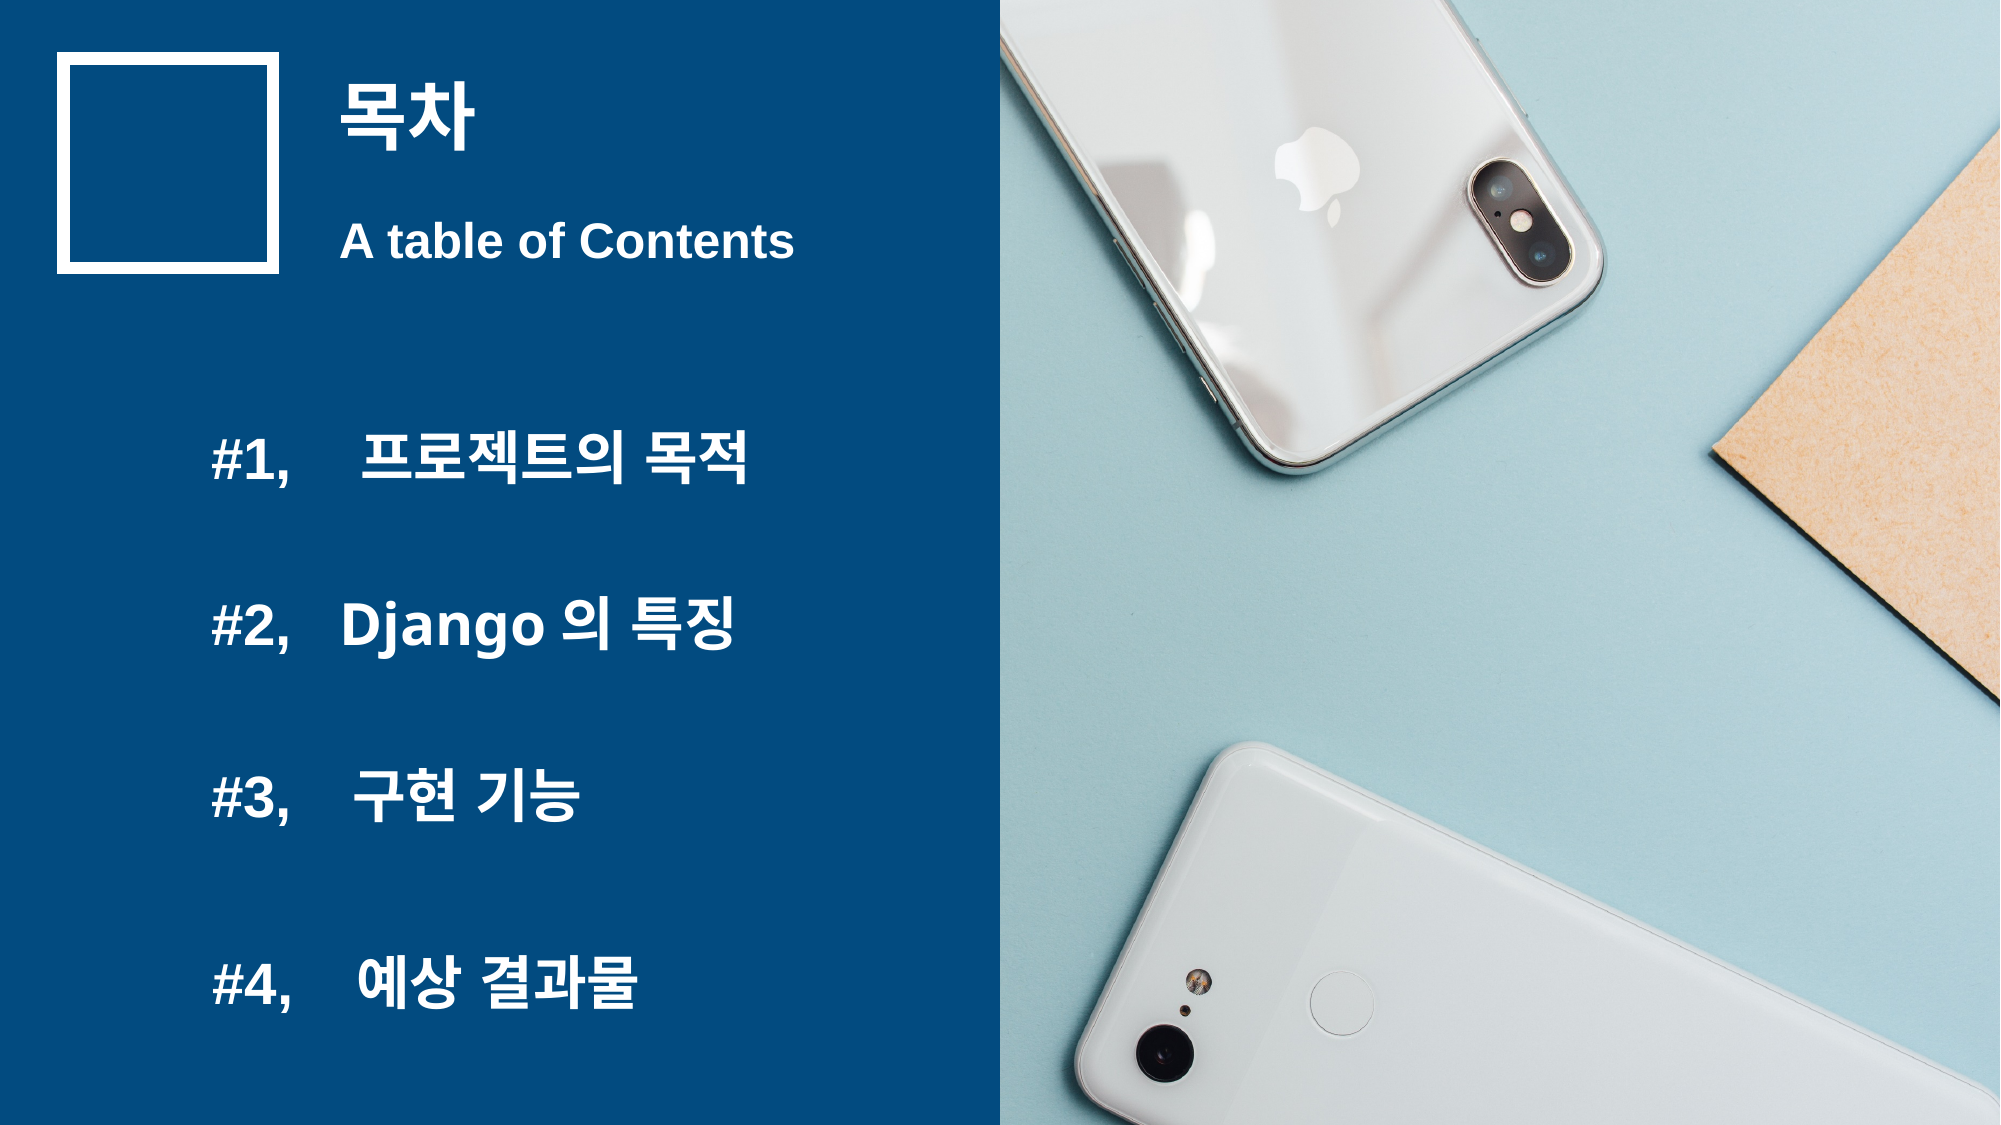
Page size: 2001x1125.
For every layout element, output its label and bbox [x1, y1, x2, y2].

text_box [196, 938, 671, 1025]
text_box [195, 414, 788, 500]
text_box [195, 751, 611, 838]
picture [0, 0, 2000, 1125]
text_box [195, 579, 754, 666]
